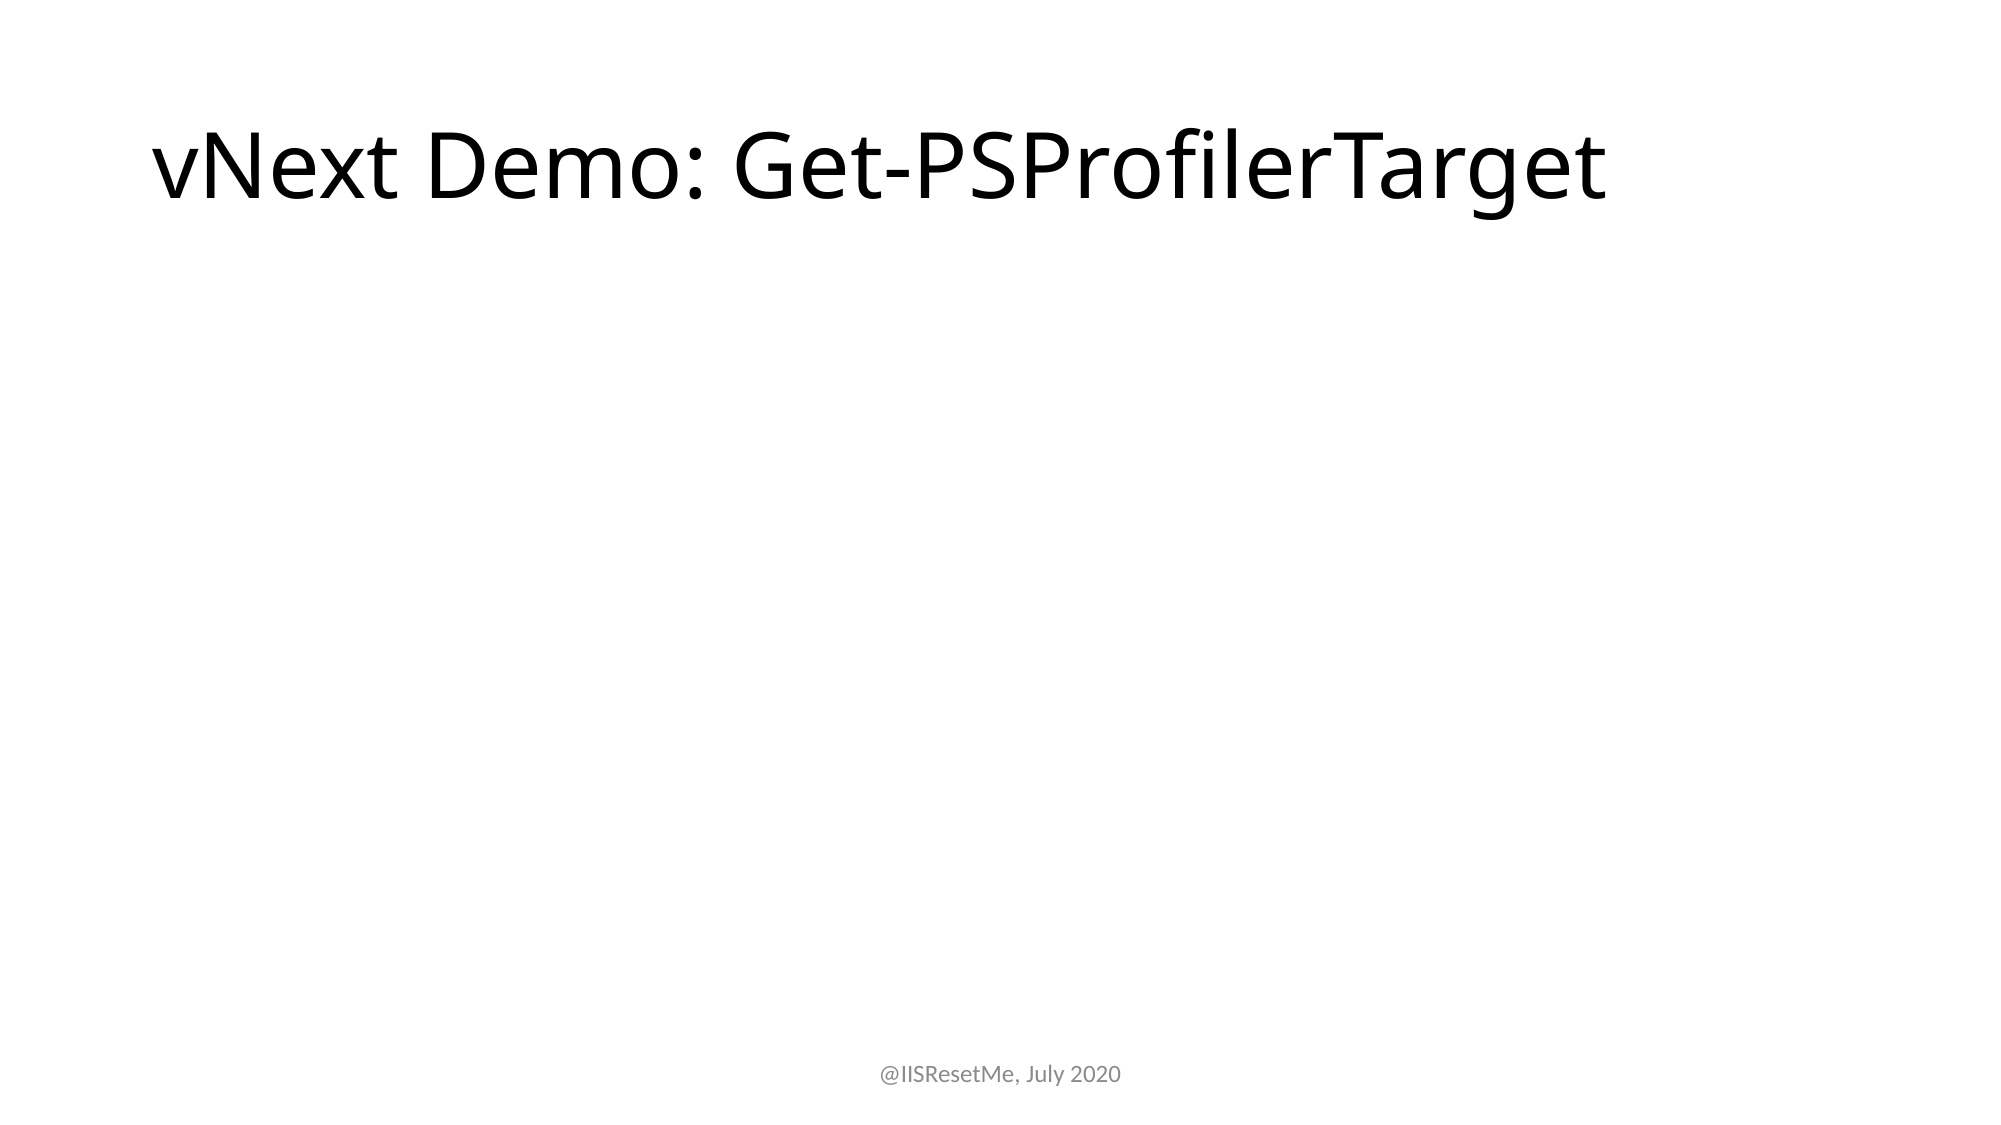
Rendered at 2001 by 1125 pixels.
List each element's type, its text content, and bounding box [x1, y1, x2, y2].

footer @IISResetMe, July 2020 [662, 1042, 1338, 1103]
title vNext Demo: Get-PSProfilerTarget [137, 59, 1863, 278]
